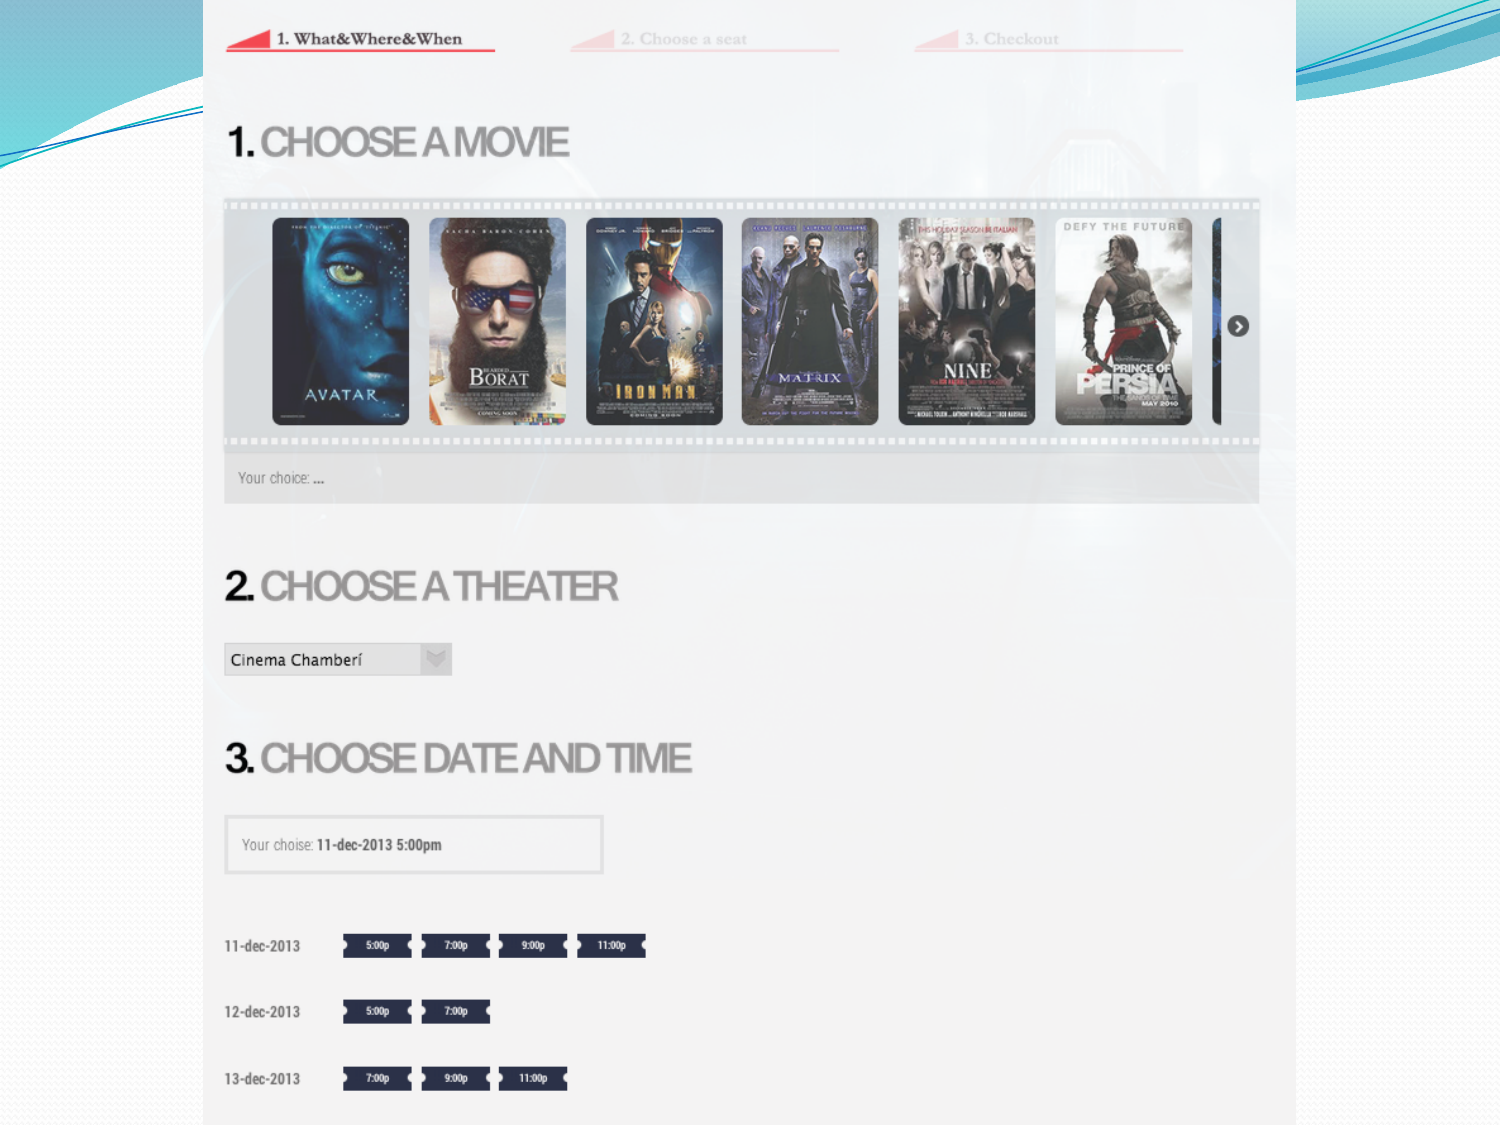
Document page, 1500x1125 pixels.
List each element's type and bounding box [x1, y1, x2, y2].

picture [203, 0, 1297, 1125]
